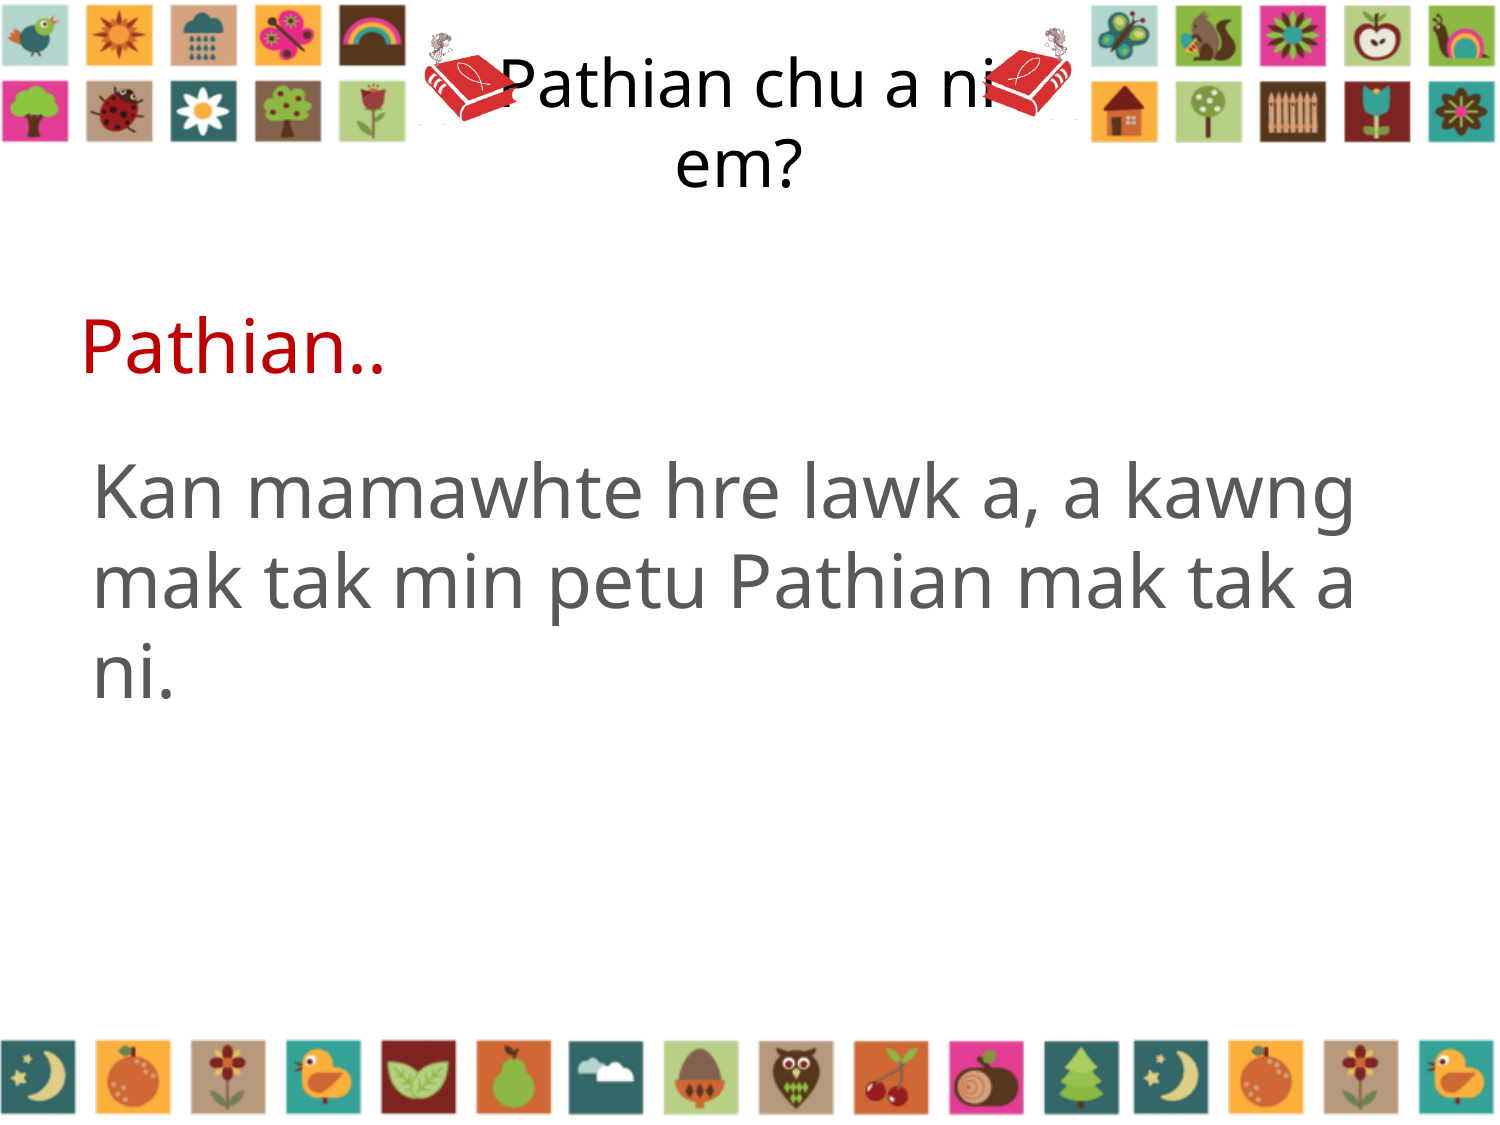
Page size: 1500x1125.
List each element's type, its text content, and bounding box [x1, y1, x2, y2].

text_box Pathian.. [64, 290, 1412, 396]
text_box Pathian chu a ni em? [415, 33, 1081, 209]
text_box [0, 1028, 1500, 1118]
text_box Kan mamawhte hre lawk a, a kawng mak tak min petu Pathian mak tak a ni. [76, 436, 1424, 812]
picture [950, 3, 1500, 150]
picture [0, 3, 550, 150]
